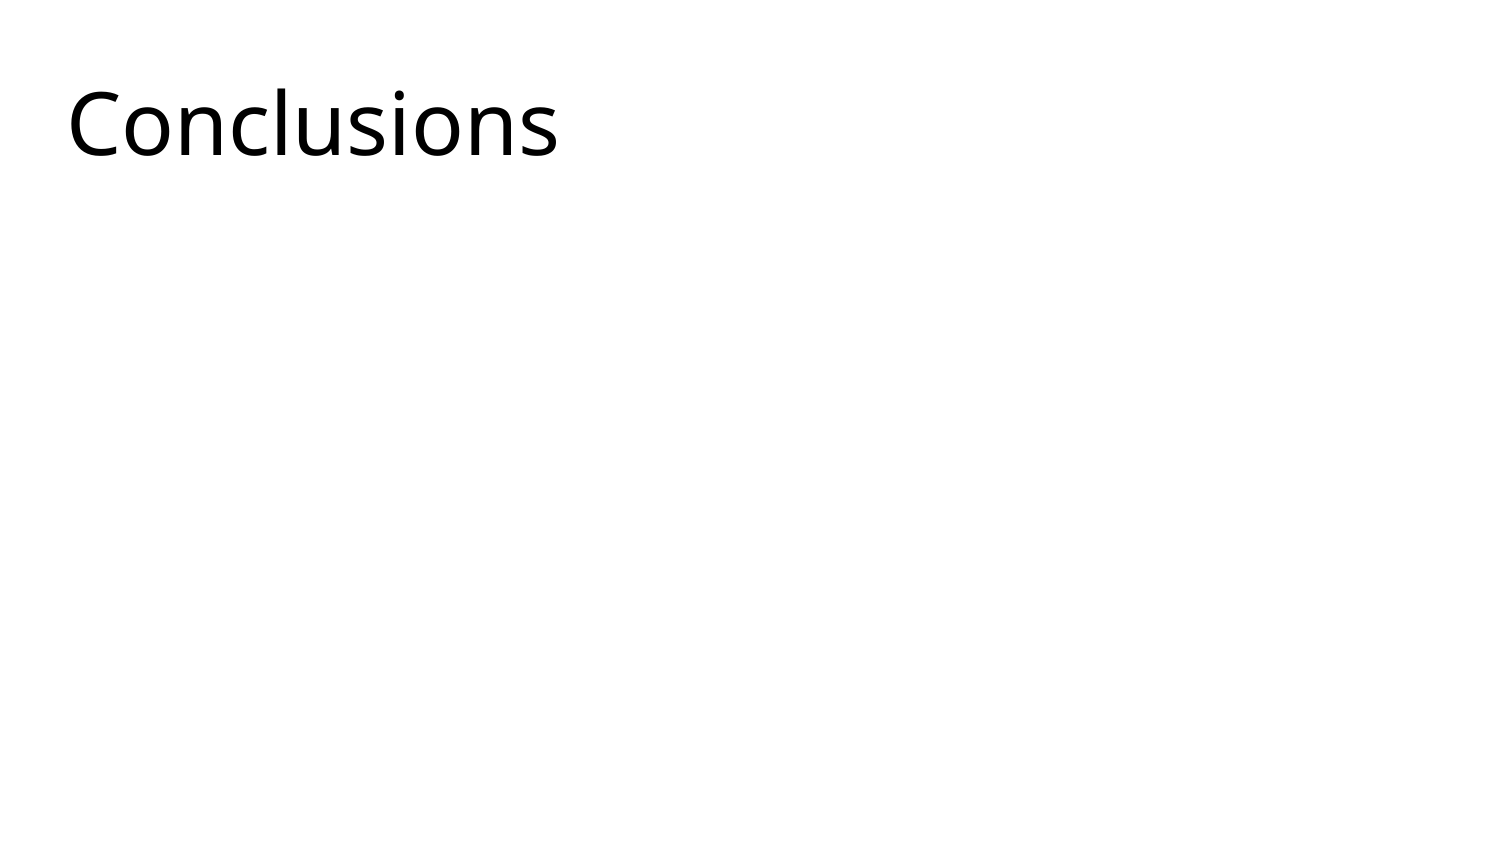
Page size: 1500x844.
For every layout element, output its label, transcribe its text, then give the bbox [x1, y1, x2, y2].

title Conclusions [51, 51, 1449, 189]
